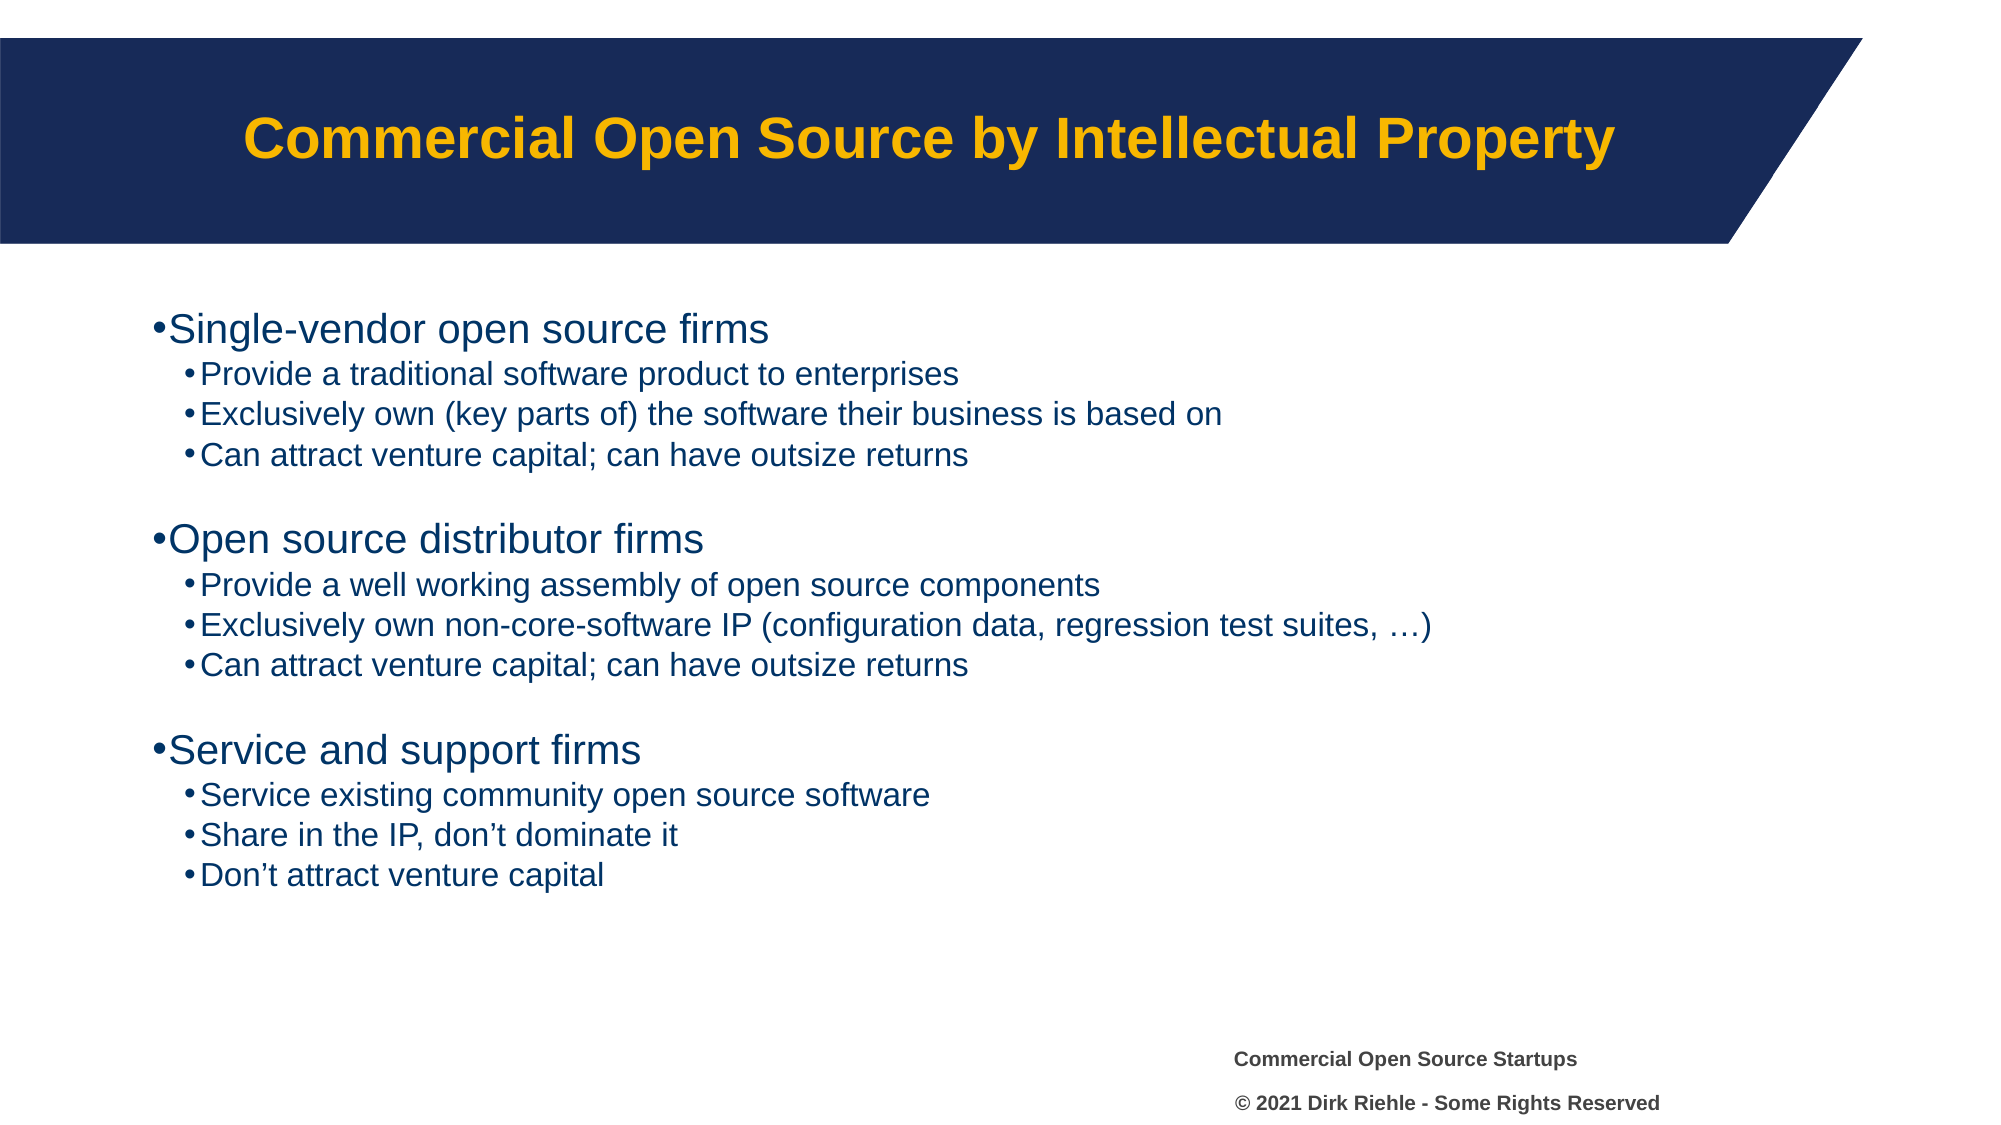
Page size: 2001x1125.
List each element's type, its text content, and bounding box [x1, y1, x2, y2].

list Single-vendor open source firms Provide a traditional software product to enterprises Exclusively own (key parts of) the software their business is based on Can attract venture capital; can have outsize returns Open source distributor firms Provide a well working assembly of open source components Exclusively own non-core-software IP (configuration data, regression test suites, …) Can attract venture capital; can have outsize returns Service and support firms Service existing community open source software Share in the IP, don’t dominate it Don’t attract venture capital [137, 299, 1863, 1066]
picture [0, 38, 1863, 244]
text_box © 2021 Dirk Riehle - Some Rights Reserved [1219, 1082, 1827, 1125]
title Commercial Open Source by Intellectual Property [137, 59, 1724, 221]
text_box Commercial Open Source Startups [1217, 1037, 1765, 1083]
